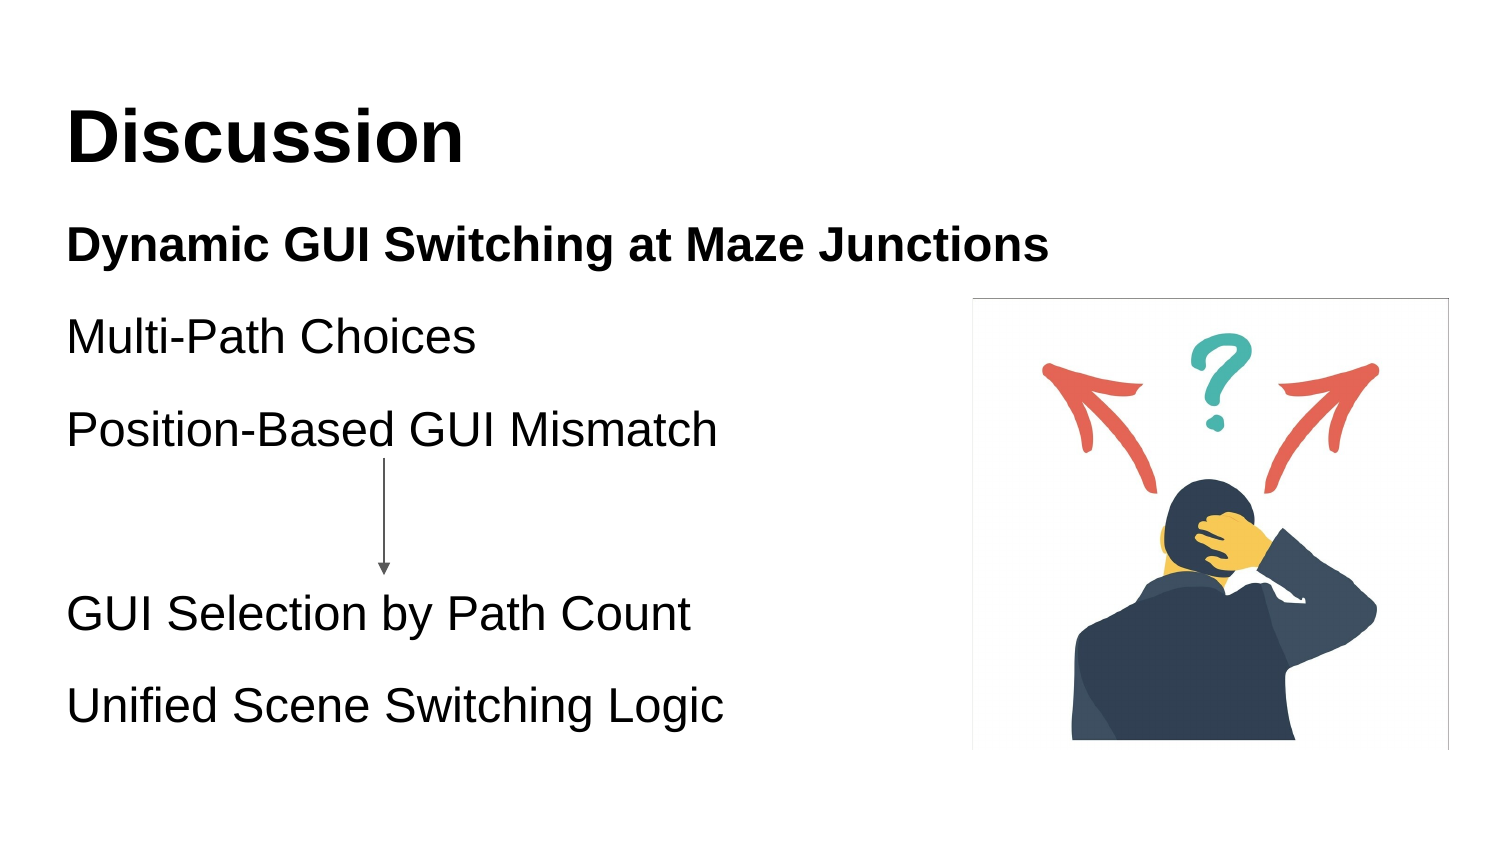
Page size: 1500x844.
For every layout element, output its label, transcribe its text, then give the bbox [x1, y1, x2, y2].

list Dynamic GUI Switching at Maze Junctions Multi-Path Choices Position-Based GUI Mismatch GUI Selection by Path Count Unified Scene Switching Logic [51, 189, 1449, 750]
picture [972, 298, 1450, 750]
title Discussion [51, 72, 1449, 167]
